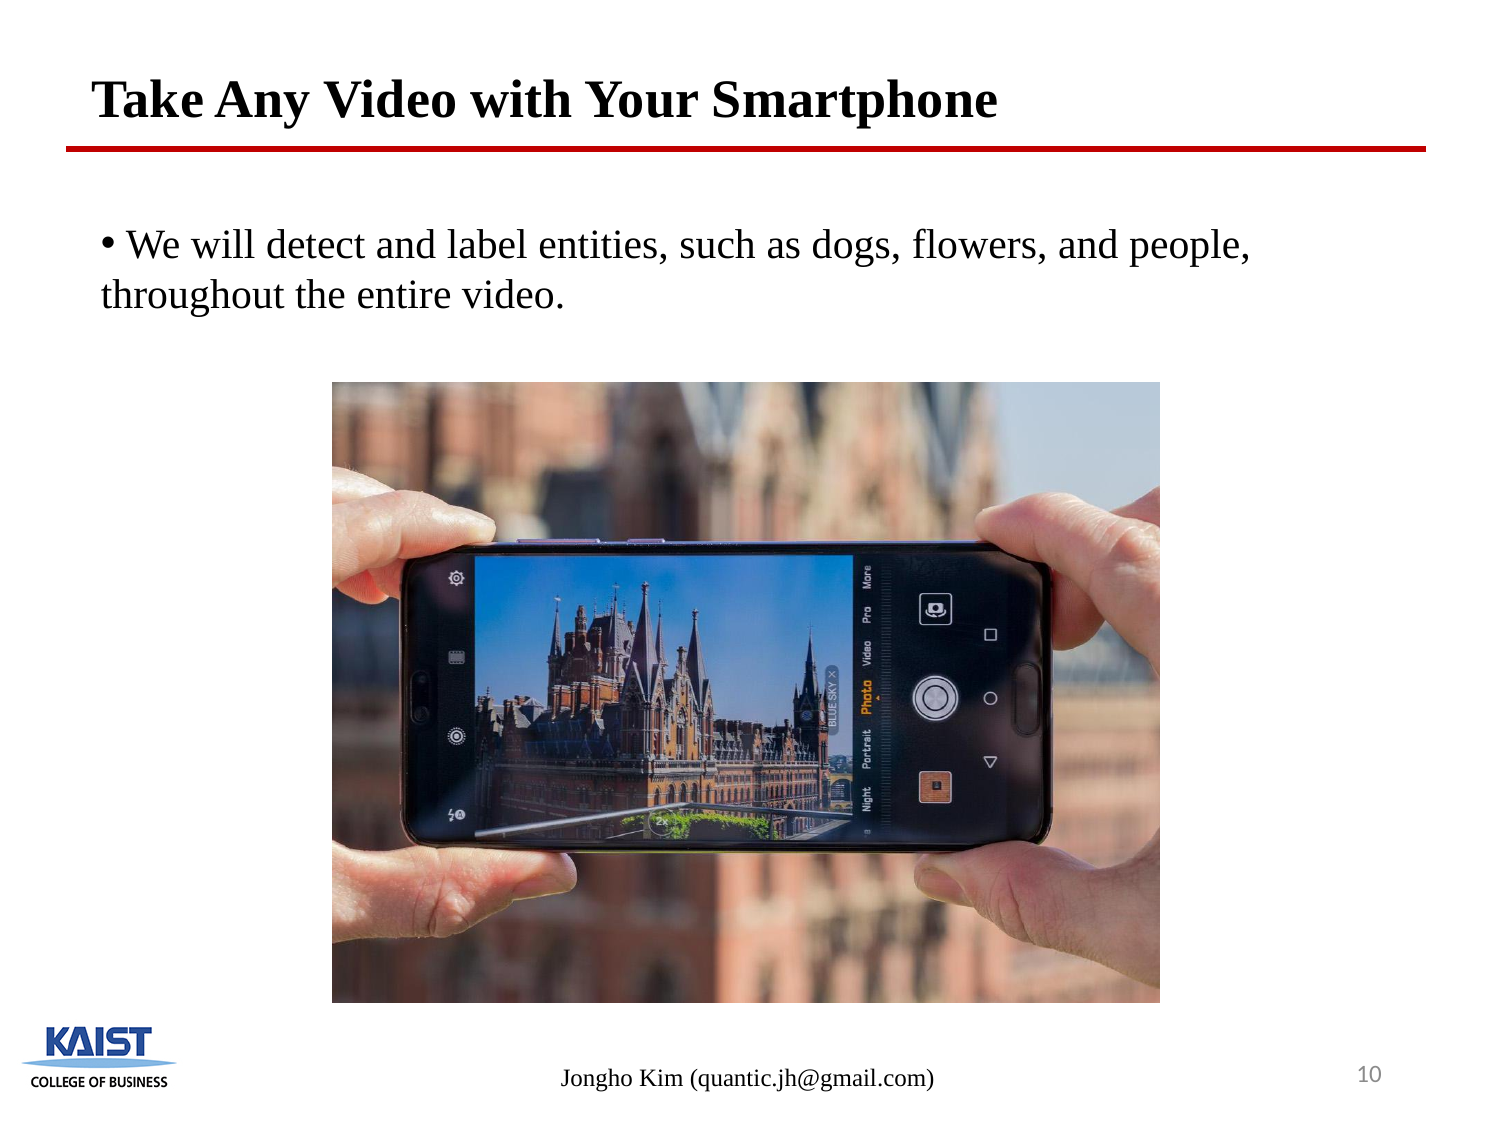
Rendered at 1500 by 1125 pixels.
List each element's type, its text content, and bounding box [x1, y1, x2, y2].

text_box We will detect and label entities, such as dogs, flowers, and people, throughout the entire video. [86, 209, 1446, 325]
picture [9, 995, 187, 1118]
slide_number 10 [1059, 1042, 1397, 1103]
text_box Take Any Video with Your Smartphone [76, 23, 1425, 136]
picture [332, 382, 1160, 1003]
